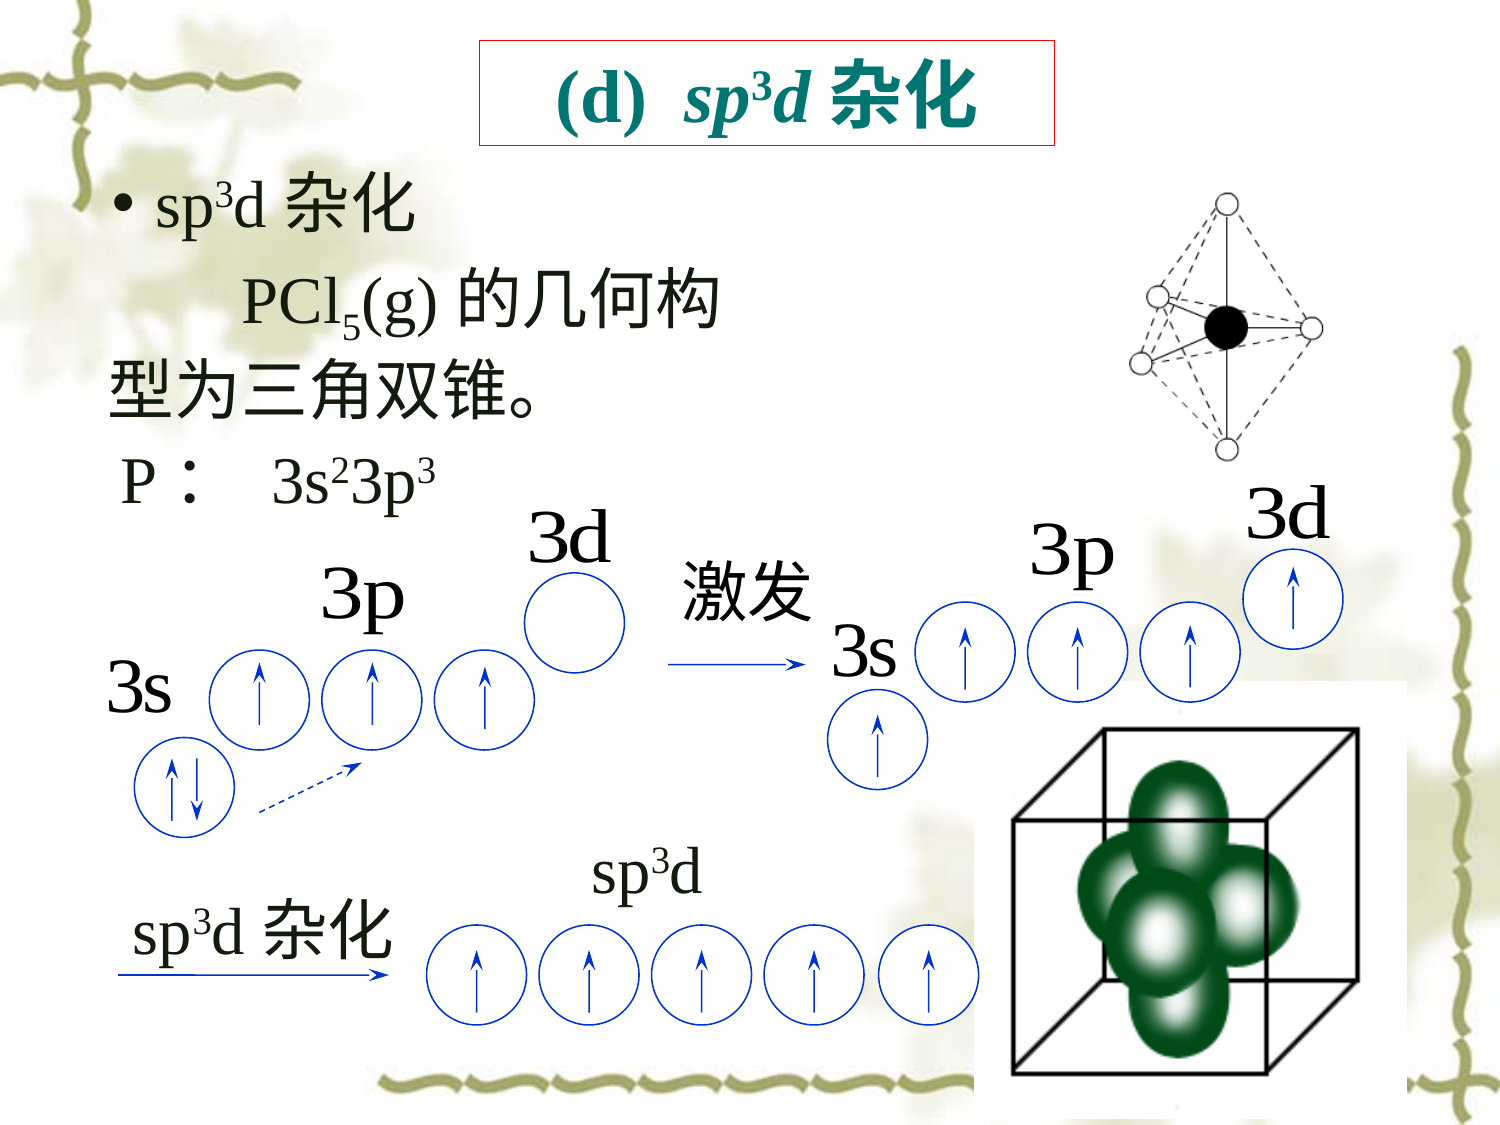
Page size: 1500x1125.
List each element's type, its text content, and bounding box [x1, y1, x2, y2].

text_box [818, 462, 1356, 790]
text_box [655, 577, 811, 666]
text_box P： 3s23p3 [105, 429, 506, 486]
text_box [93, 486, 638, 838]
text_box (d) sp3d杂化 [479, 40, 1055, 146]
picture [0, 0, 1500, 1125]
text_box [118, 880, 419, 977]
text_box PCl5(g)的几何构型为三角双锥。 [93, 249, 769, 436]
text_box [672, 550, 828, 640]
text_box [426, 819, 979, 1025]
text_box • sp3d杂化 [95, 144, 519, 249]
